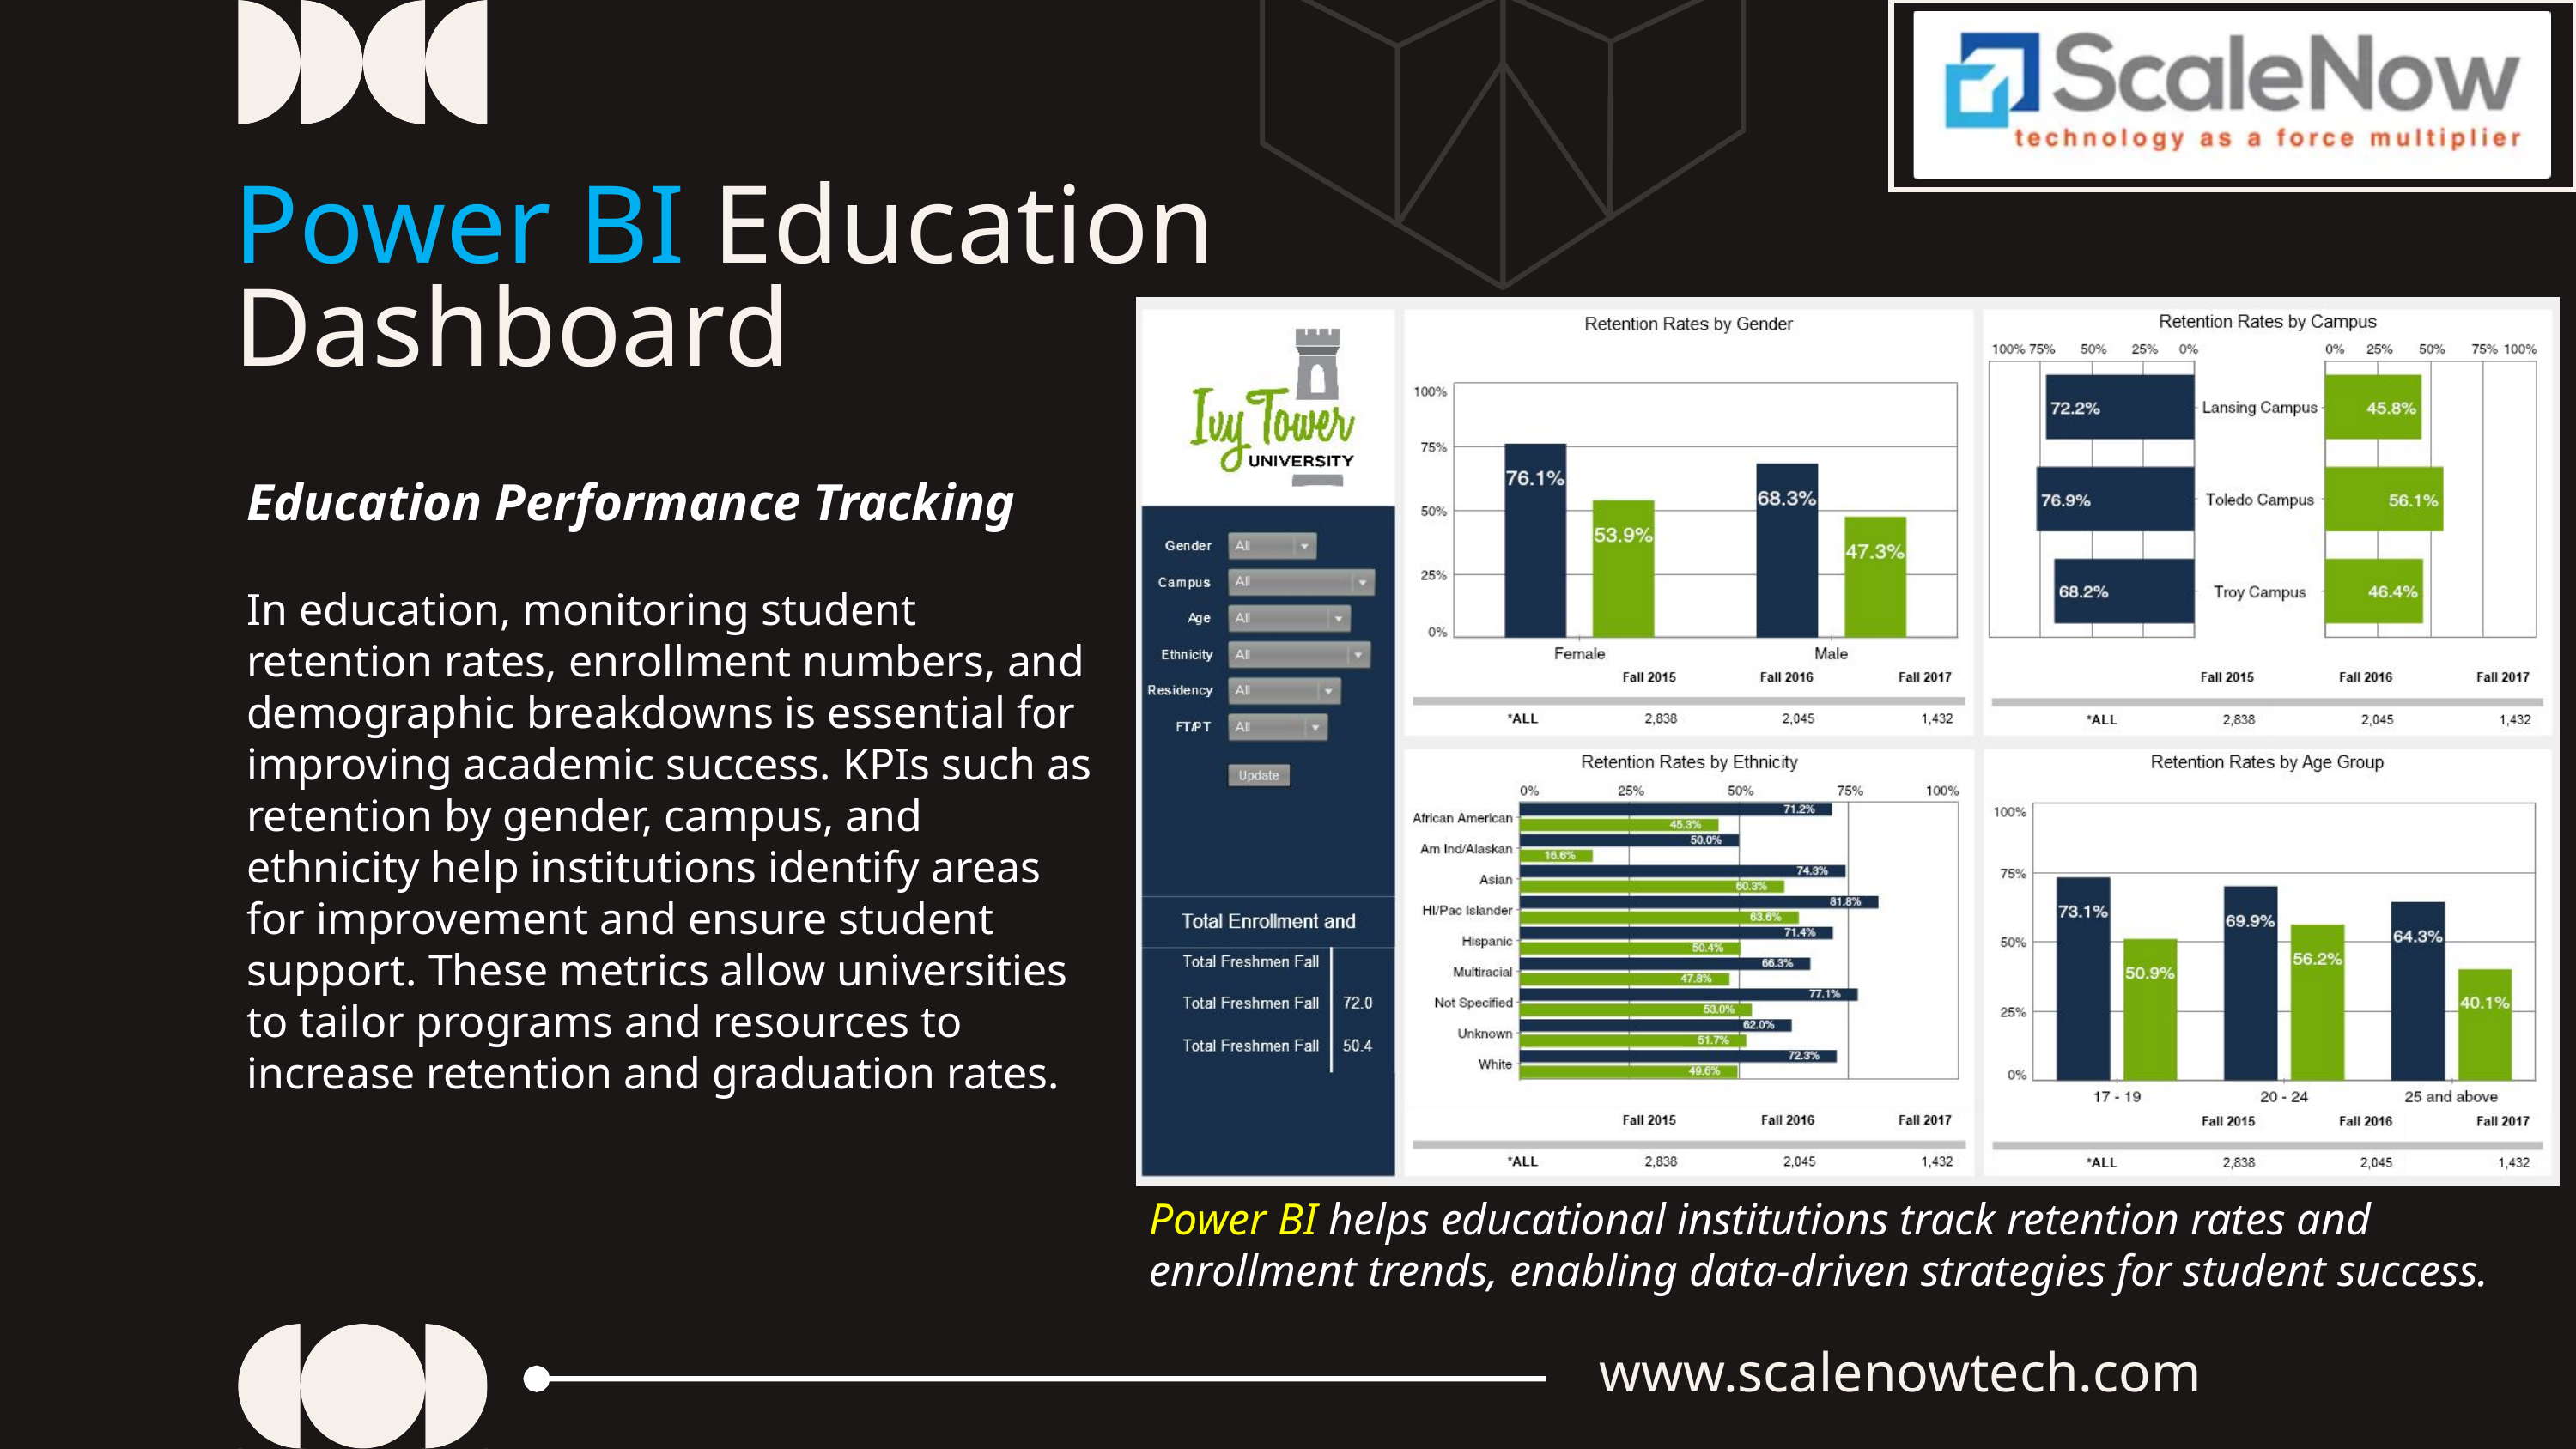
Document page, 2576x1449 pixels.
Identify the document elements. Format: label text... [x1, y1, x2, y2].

text_box [238, 1324, 488, 1449]
text_box [238, 0, 488, 124]
text_box [527, 1369, 1546, 1388]
text_box Power BI Education Dashboard [234, 181, 1406, 388]
text_box Education Performance Tracking In education, monitoring student retention rates, enrollment numbers, and demographic breakdowns is essential for improving academic success. KPIs such as retention by gender, campus, and ethnicity help institutions identify areas for improvement and ensure student support. These metrics allow universities to tailor programs and resources to increase retention and graduation rates. [234, 464, 1116, 1104]
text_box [1891, 0, 2576, 191]
text_box Power BI helps educational institutions track retention rates and enrollment trends, enabling data-driven strategies for student success. [1136, 1191, 2559, 1302]
text_box www.scalenowtech.com [1599, 1349, 2480, 1404]
text_box [1259, 0, 1747, 290]
picture [1136, 297, 2560, 1186]
